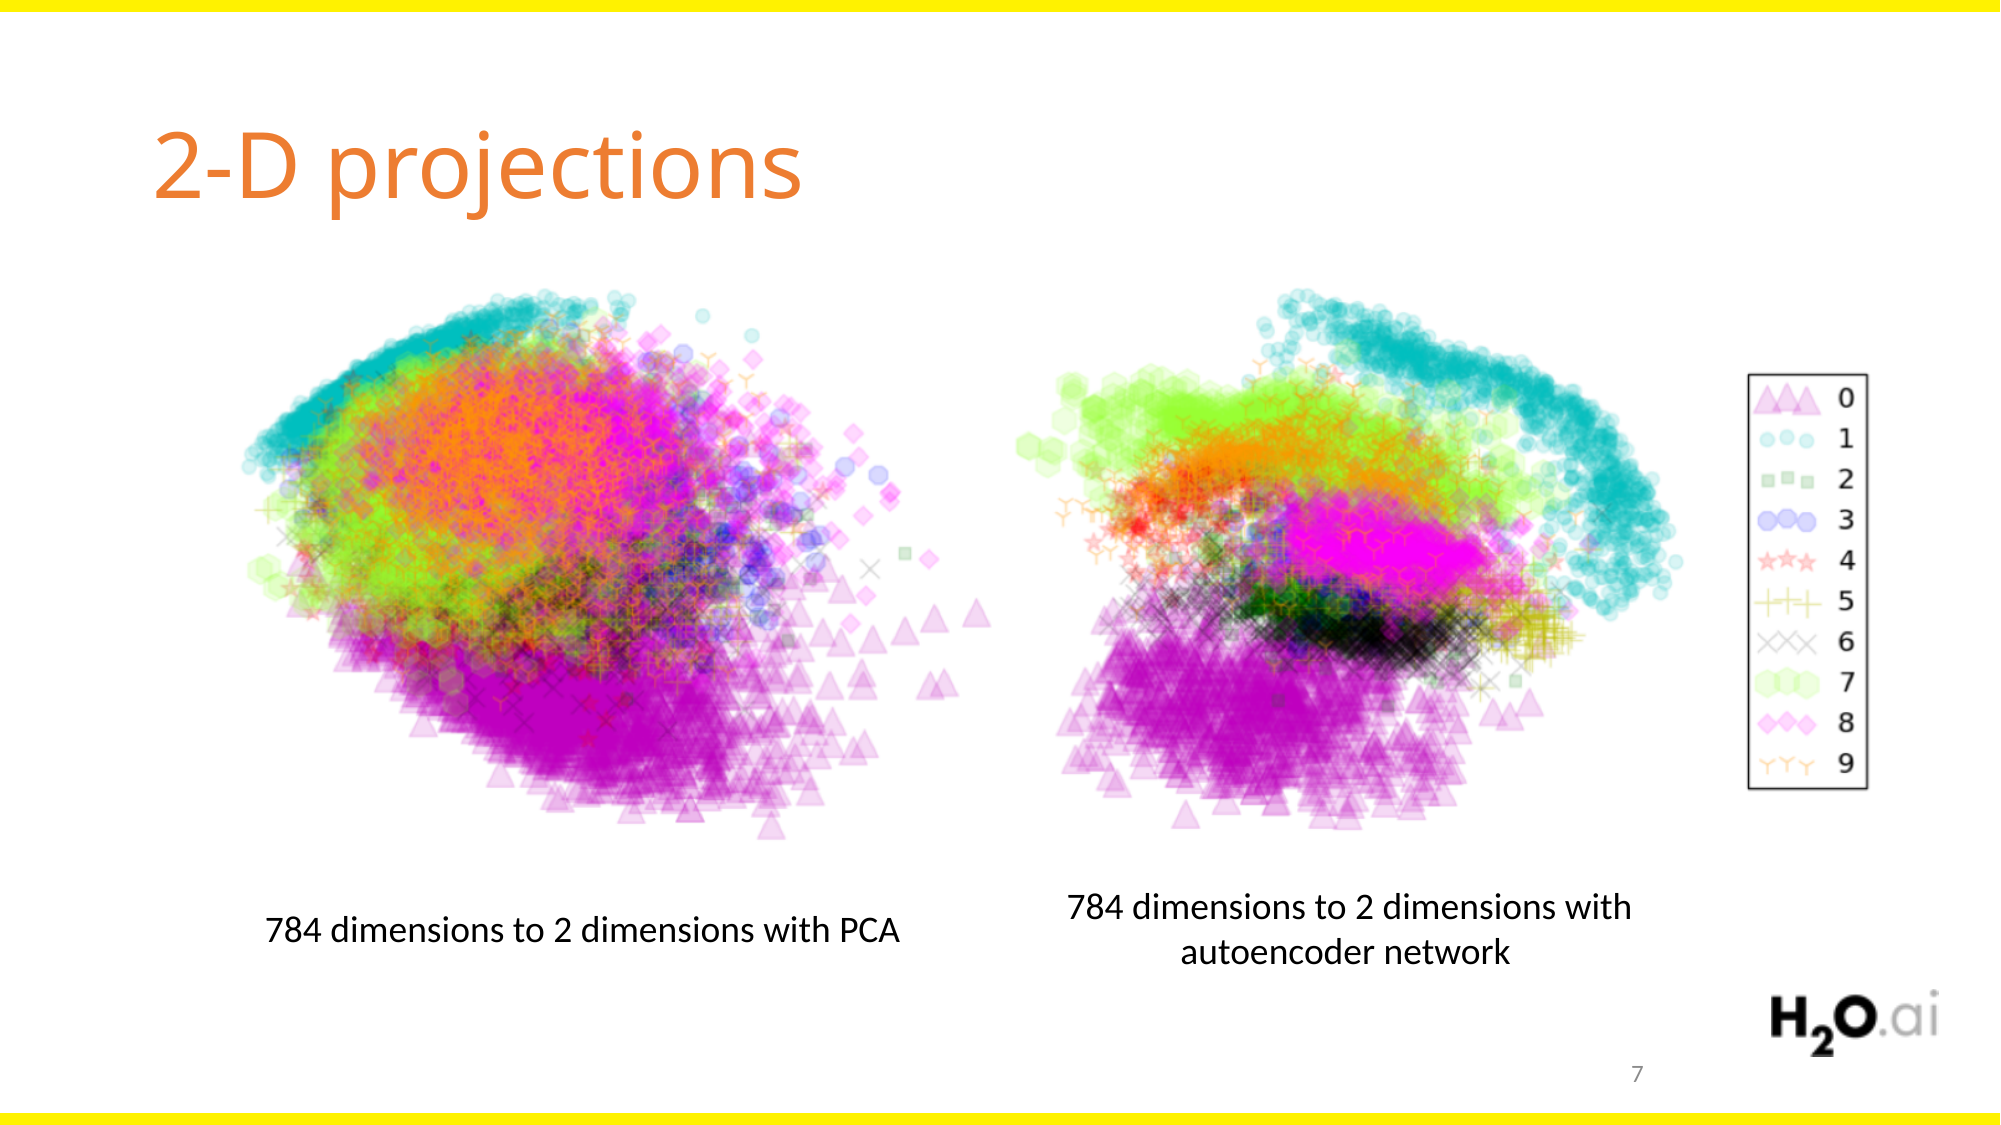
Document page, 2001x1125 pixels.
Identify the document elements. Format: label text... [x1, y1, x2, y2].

picture [236, 265, 1887, 860]
slide_number 7 [1412, 1042, 1863, 1103]
text_box 784 dimensions to 2 dimensions with autoencoder network [1030, 874, 1670, 980]
text_box [0, 0, 2000, 13]
text_box [0, 1112, 2000, 1125]
picture [1771, 989, 1939, 1057]
text_box 784 dimensions to 2 dimensions with PCA [250, 897, 925, 958]
title 2-D projections [137, 59, 1863, 278]
